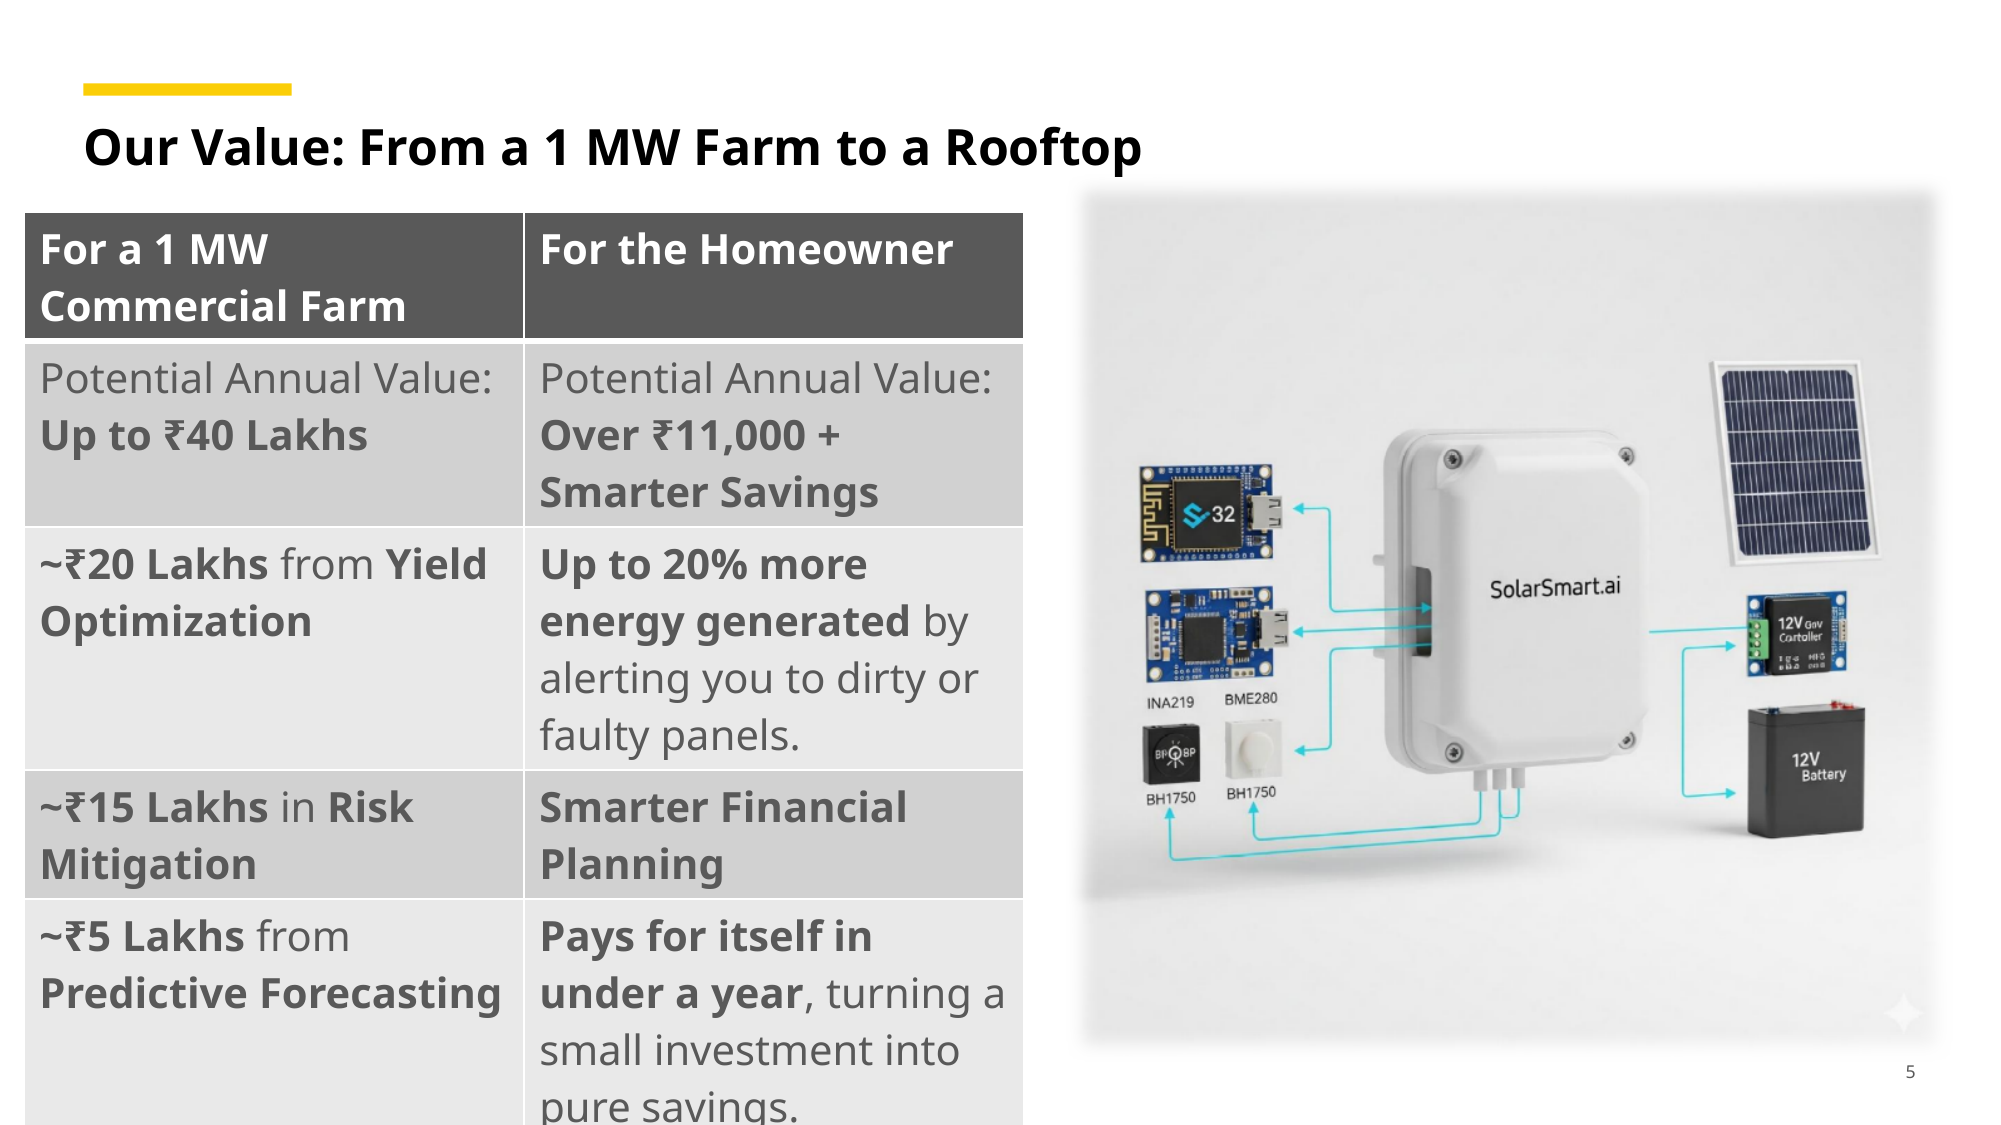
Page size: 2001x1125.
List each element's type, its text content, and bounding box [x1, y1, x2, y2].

title Our Value: From a 1 MW Farm to a Rooftop [83, 114, 1917, 239]
table_cell Potential Annual Value: Over ₹11,000 + Smarter Savings [525, 344, 1023, 526]
table_cell ~₹20 Lakhs from Yield Optimization [25, 528, 523, 769]
table_cell ~₹15 Lakhs in Risk Mitigation [25, 771, 523, 898]
table_cell Up to 20% more energy generated by alerting you to dirty or faulty panels. [525, 528, 1023, 769]
table_header For a 1 MW Commercial Farm [25, 213, 523, 338]
table_cell Smarter Financial Planning [525, 771, 1023, 898]
table_cell Potential Annual Value: Up to ₹40 Lakhs [25, 344, 523, 526]
table_cell ~₹5 Lakhs from Predictive Forecasting [25, 900, 523, 1125]
table_cell Pays for itself in under a year, turning a small investment into pure savings. [525, 900, 1023, 1125]
table_header For the Homeowner [525, 213, 1023, 338]
slide_number 5 [1857, 1071, 1917, 1101]
picture [1066, 174, 1953, 1062]
